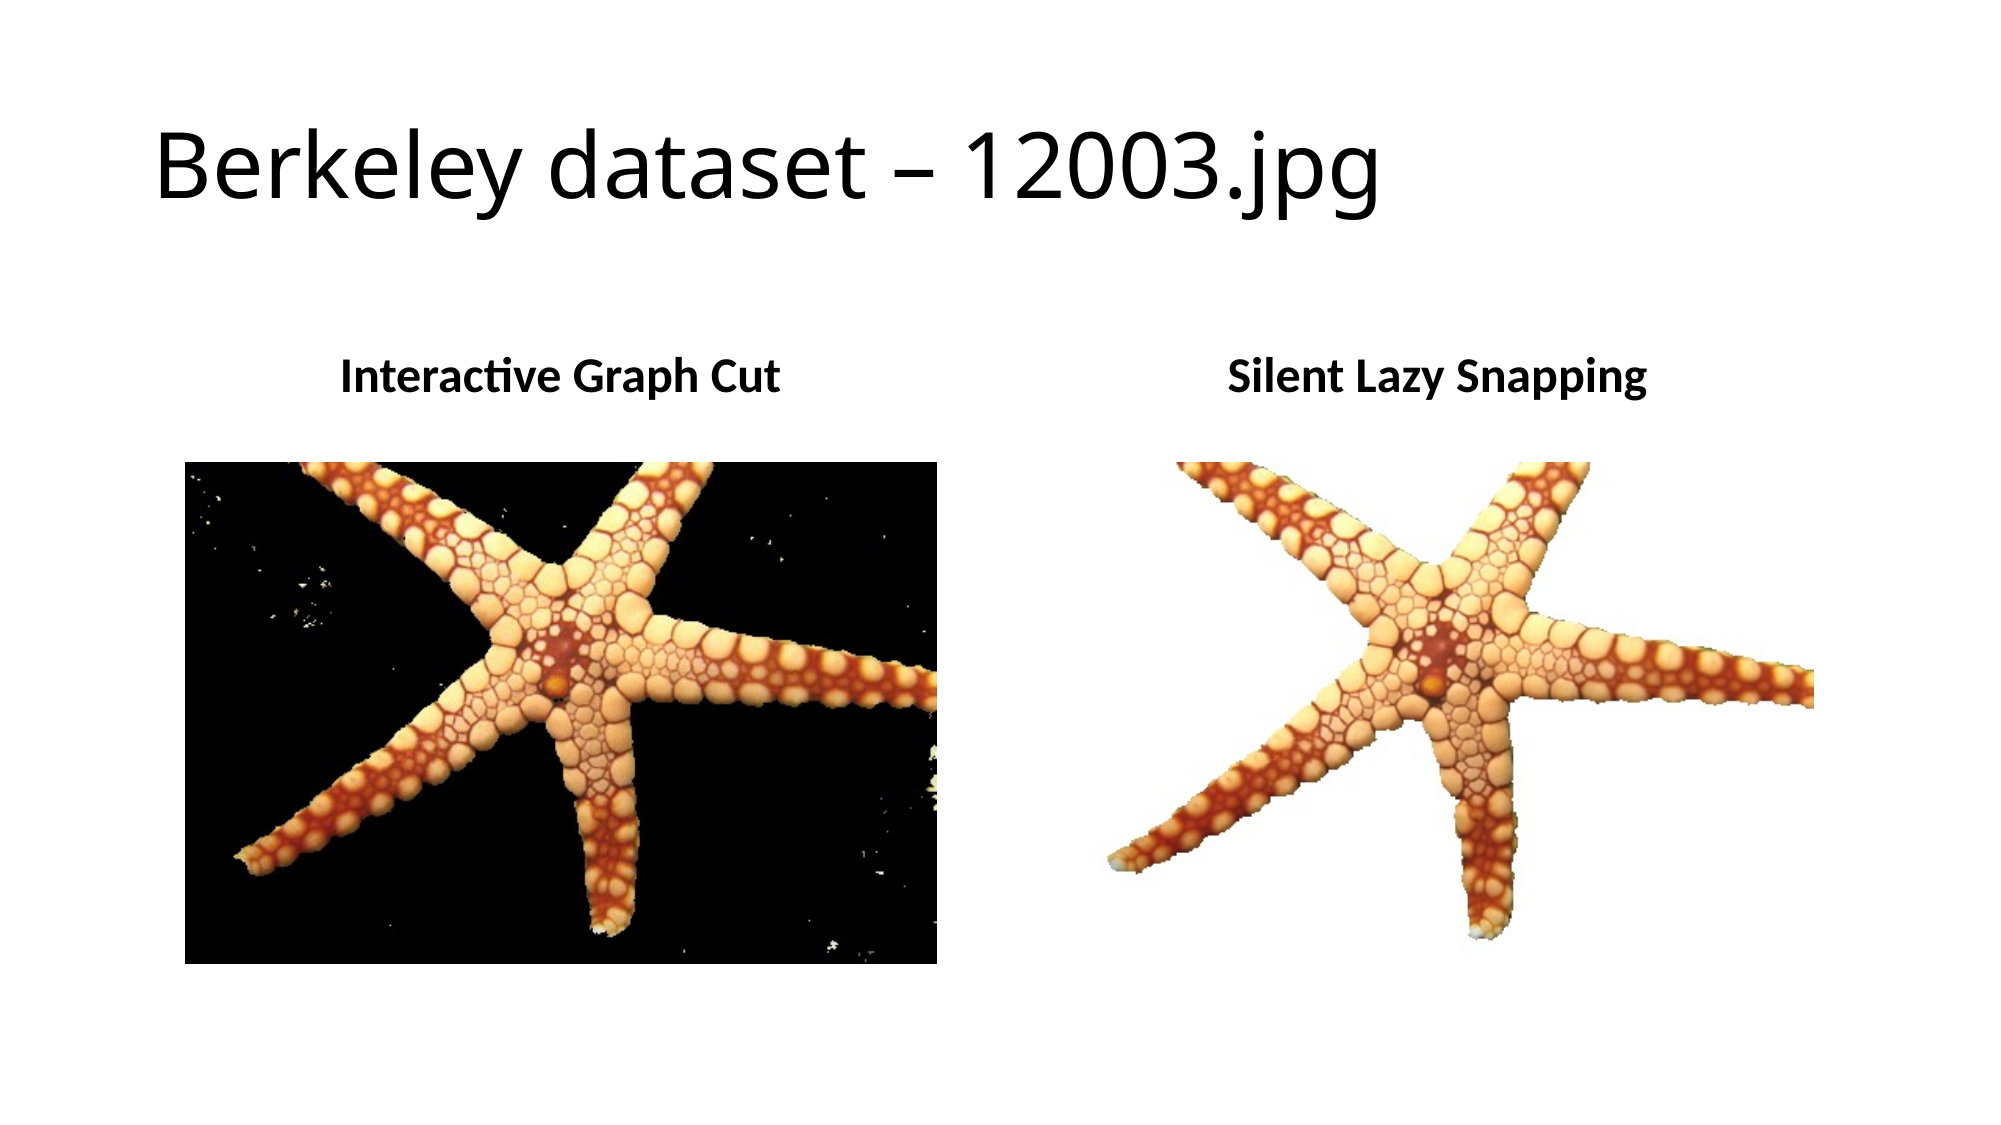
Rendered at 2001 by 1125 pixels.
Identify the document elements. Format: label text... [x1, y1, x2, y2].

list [1061, 462, 1814, 964]
list Interactive Graph Cut [137, 275, 984, 411]
list Silent Lazy Snapping [1012, 275, 1863, 411]
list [184, 462, 937, 964]
title Berkeley dataset – 12003.jpg [137, 59, 1863, 278]
